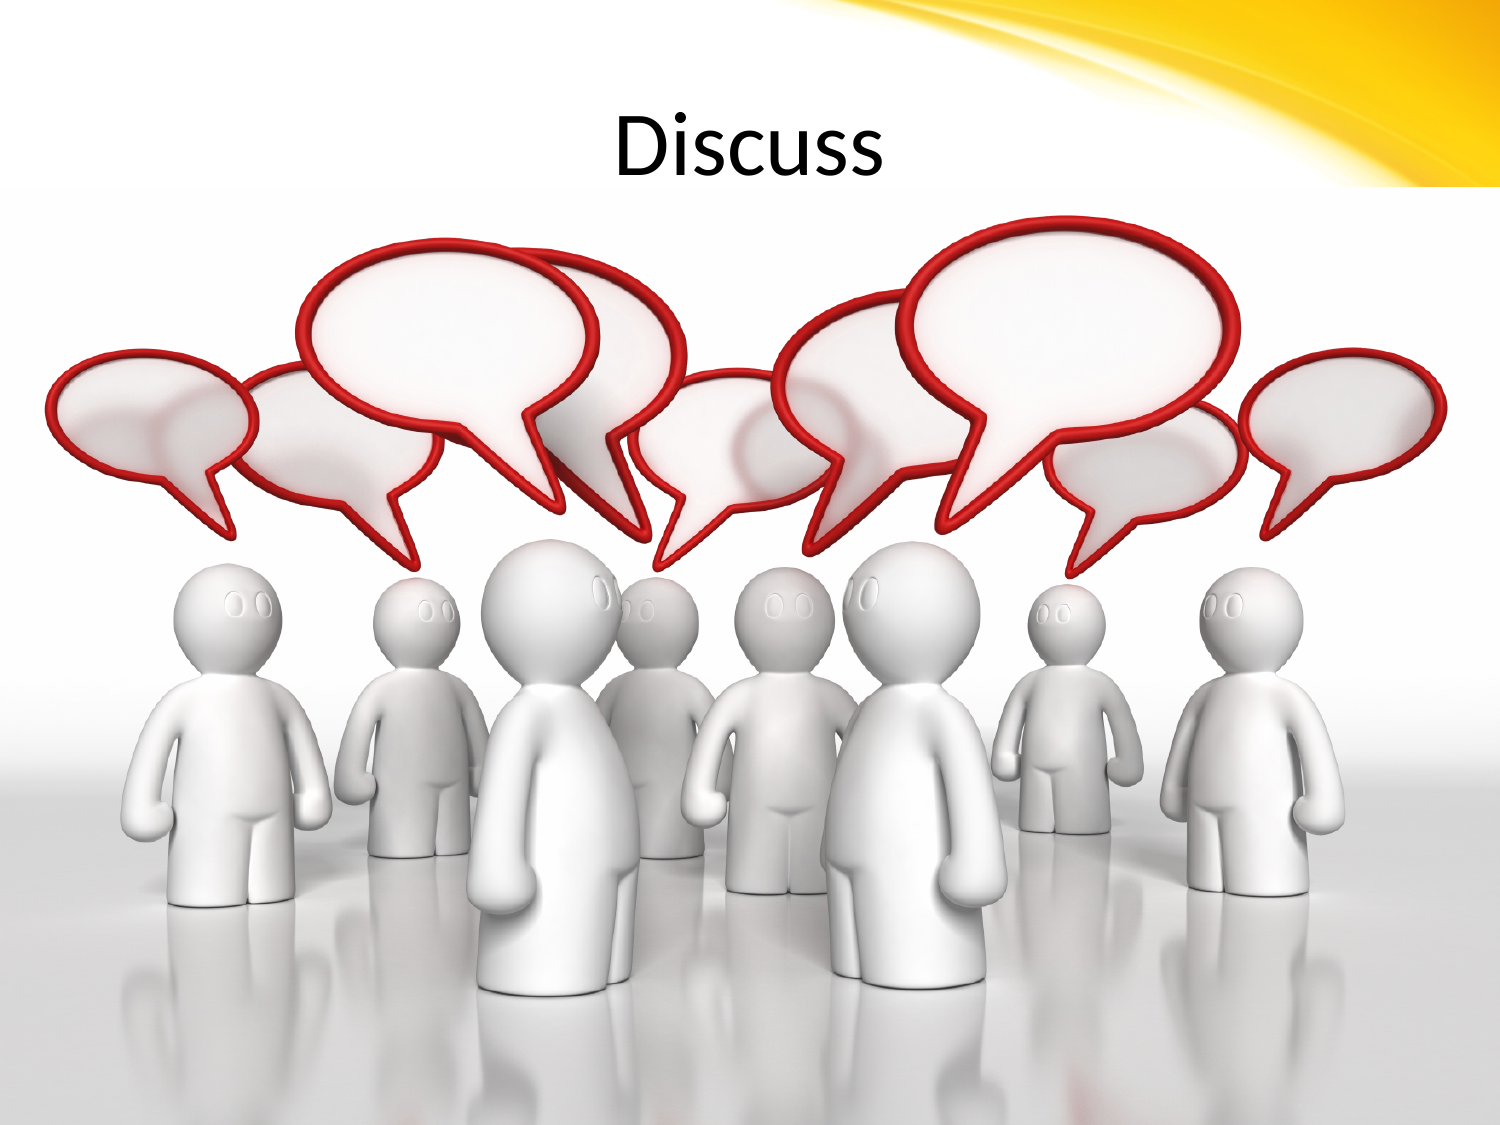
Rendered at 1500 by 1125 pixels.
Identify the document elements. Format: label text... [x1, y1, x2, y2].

title Discuss [75, 45, 1425, 185]
picture [0, 0, 1500, 1125]
